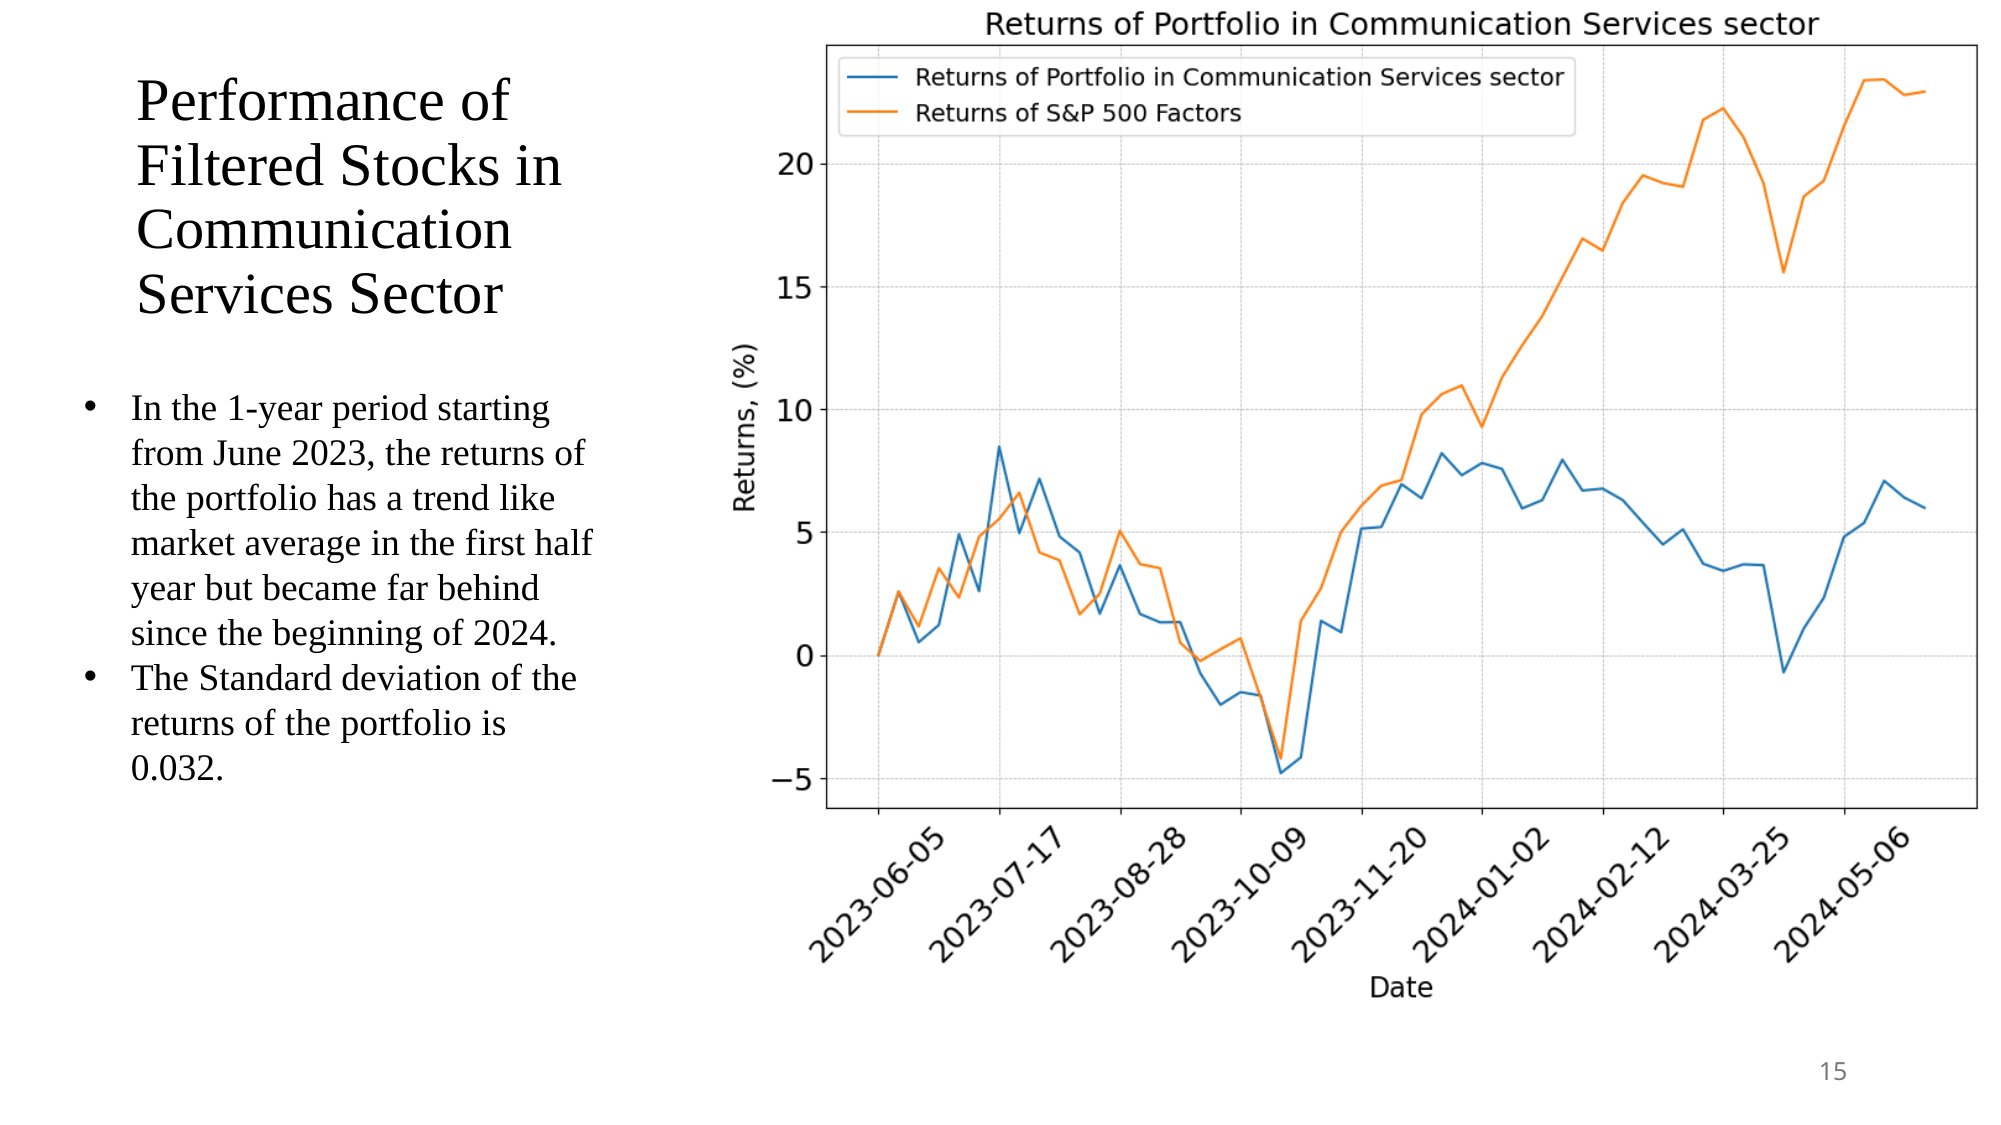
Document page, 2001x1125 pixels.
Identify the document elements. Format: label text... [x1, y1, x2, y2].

slide_number 15 [1412, 1042, 1863, 1103]
text_box In the 1-year period starting from June 2023, the returns of the portfolio has a trend like market average in the first half year but became far behind since the beginning of 2024. The Standard deviation of the returns of the portfolio is 0.032. [69, 376, 625, 796]
text_box Performance of Filtered Stocks in Communication Services Sector [121, 88, 655, 307]
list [720, 0, 1990, 1016]
